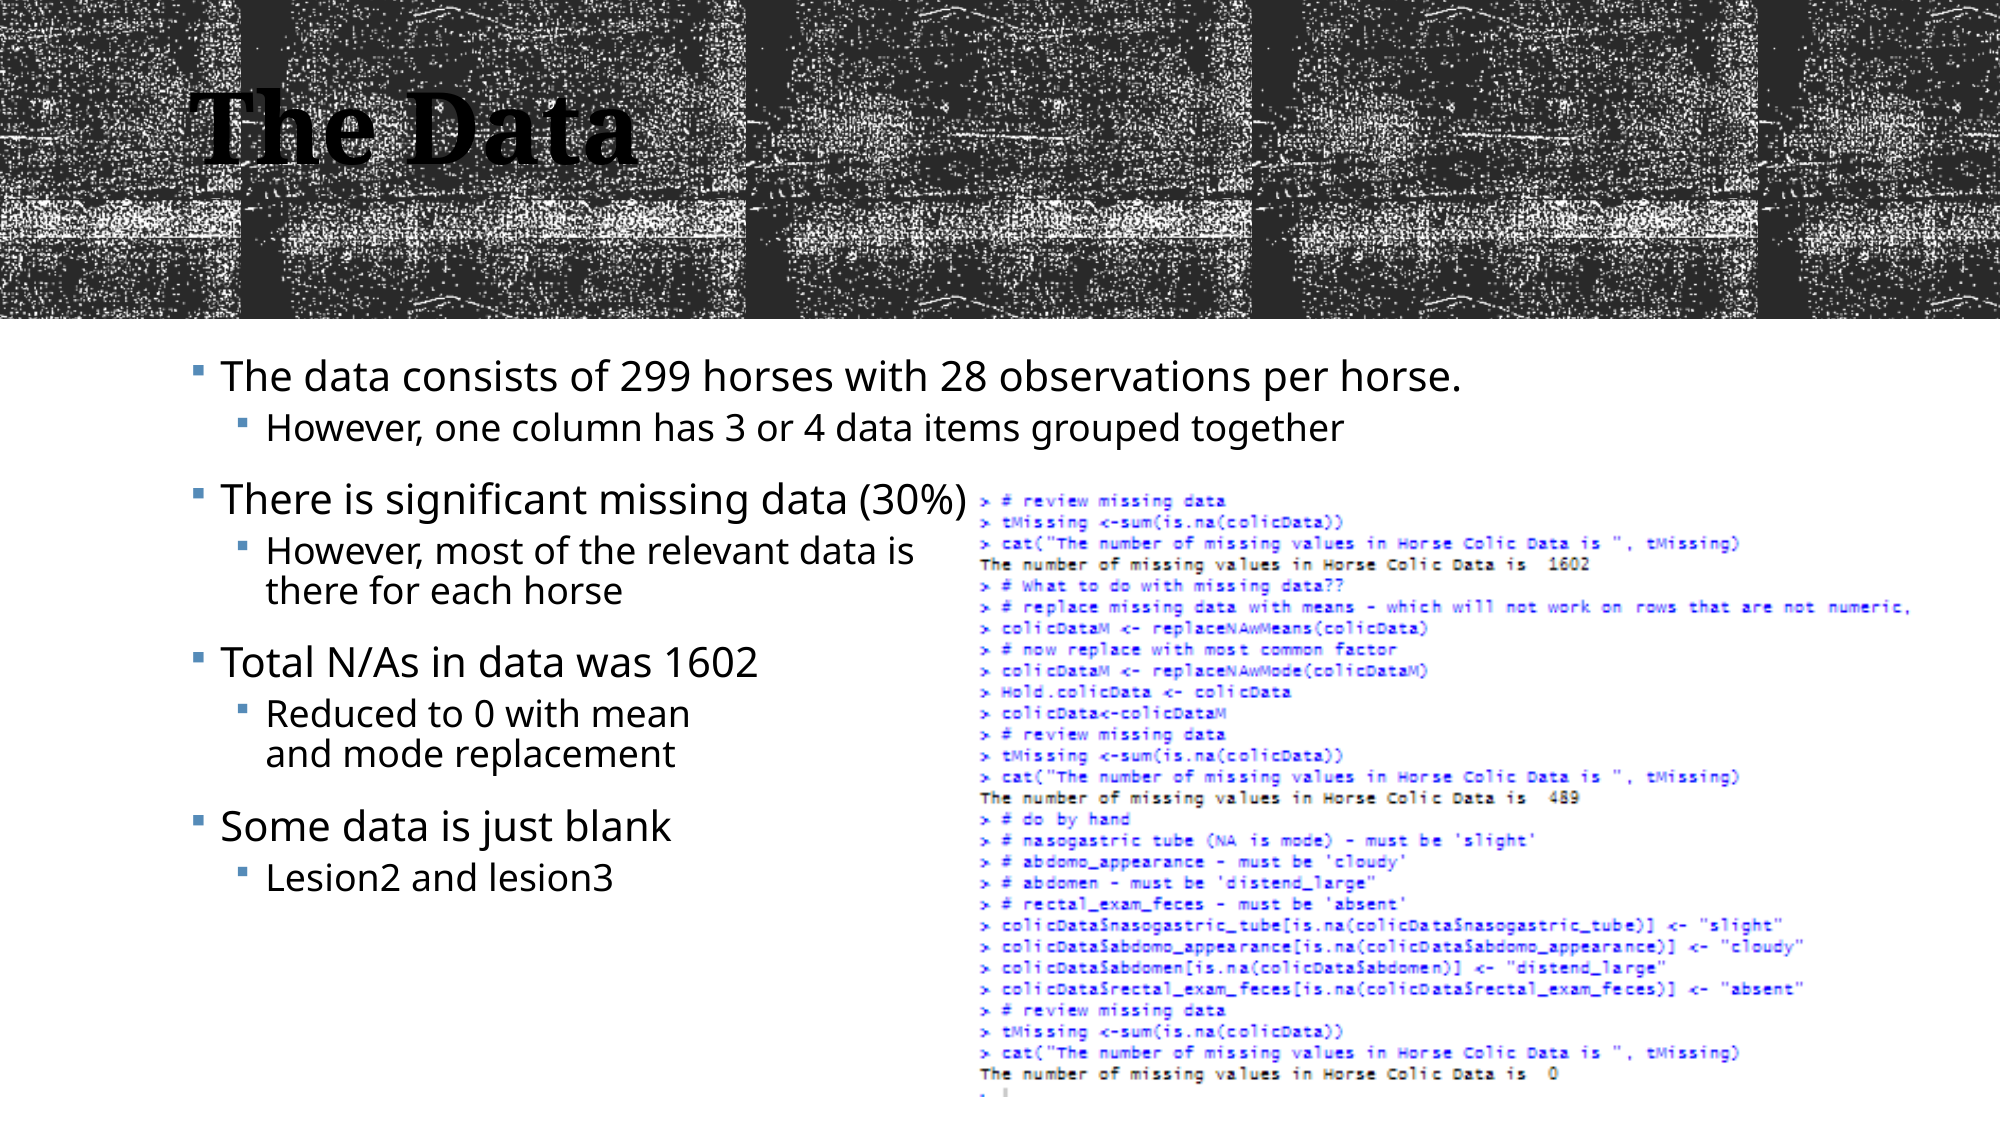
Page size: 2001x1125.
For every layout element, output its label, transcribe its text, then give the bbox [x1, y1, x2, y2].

table_cell Normal, increased, reduced, absent [0, 0, 2000, 319]
picture [970, 490, 1962, 1097]
title The Data [174, 0, 1825, 264]
list The data consists of 299 horses with 28 observations per horse. However, one column has 3 or 4 data items grouped together There is significant missing data (30%) However, most of the relevant data is there for each horse Total N/As in data was 1602 Reduced to 0 with mean and mode replacement Some data is just blank Lesion2 and lesion3 [175, 348, 1826, 1013]
